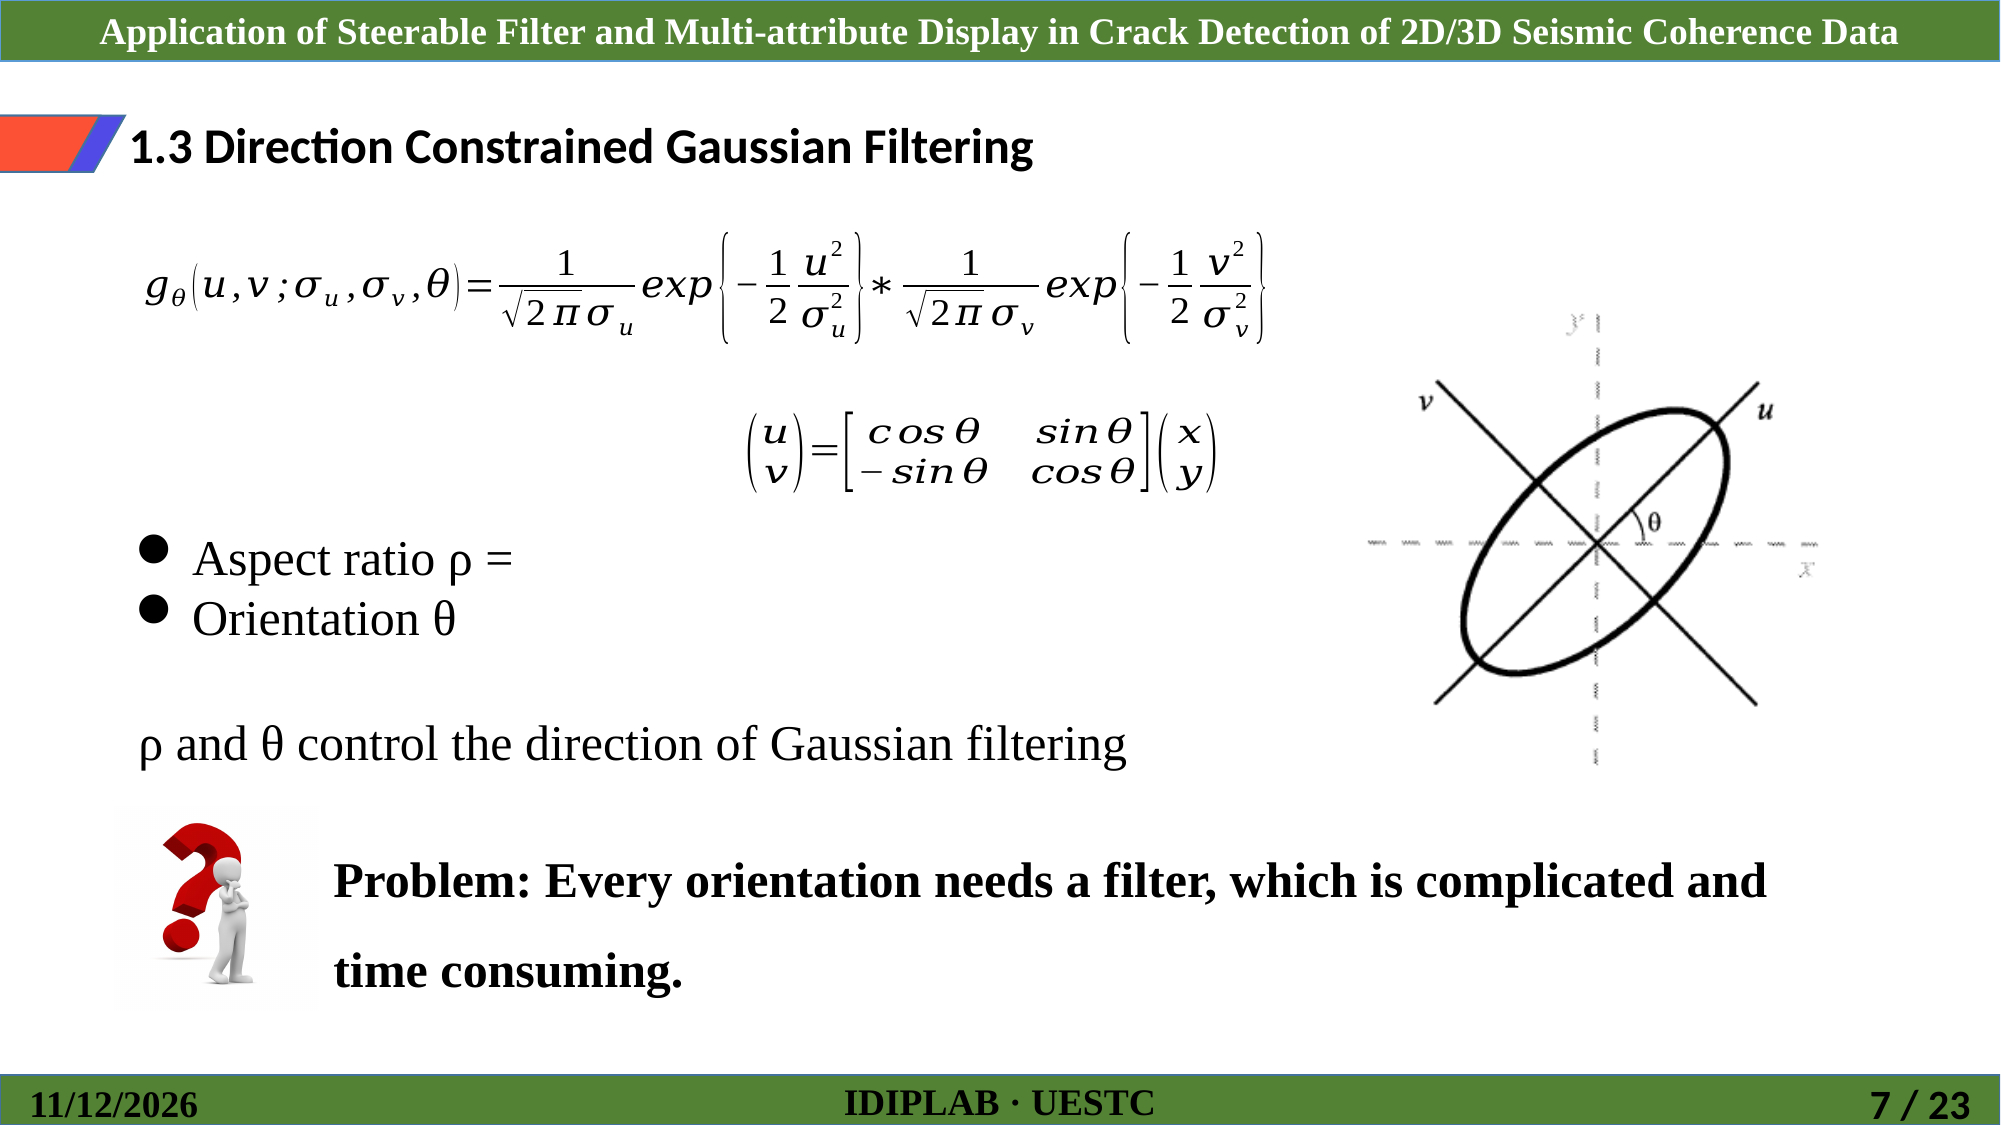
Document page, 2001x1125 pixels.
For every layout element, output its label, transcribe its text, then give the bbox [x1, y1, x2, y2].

picture [1355, 301, 1830, 784]
text_box [70, 114, 114, 173]
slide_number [14, 1074, 465, 1125]
picture [113, 806, 319, 1011]
text_box 1.3 Direction Constrained Gaussian Filtering [114, 105, 1094, 181]
slide_number 7 / 23 [1535, 1076, 1986, 1125]
text_box ρ and θ control the direction of Gaussian filtering [123, 703, 1326, 779]
text_box [0, 114, 102, 173]
footer IDIPLAB · UESTC [662, 1070, 1338, 1125]
text_box Problem: Every orientation needs a filter, which is complicated and time consuming. [319, 809, 1793, 1005]
